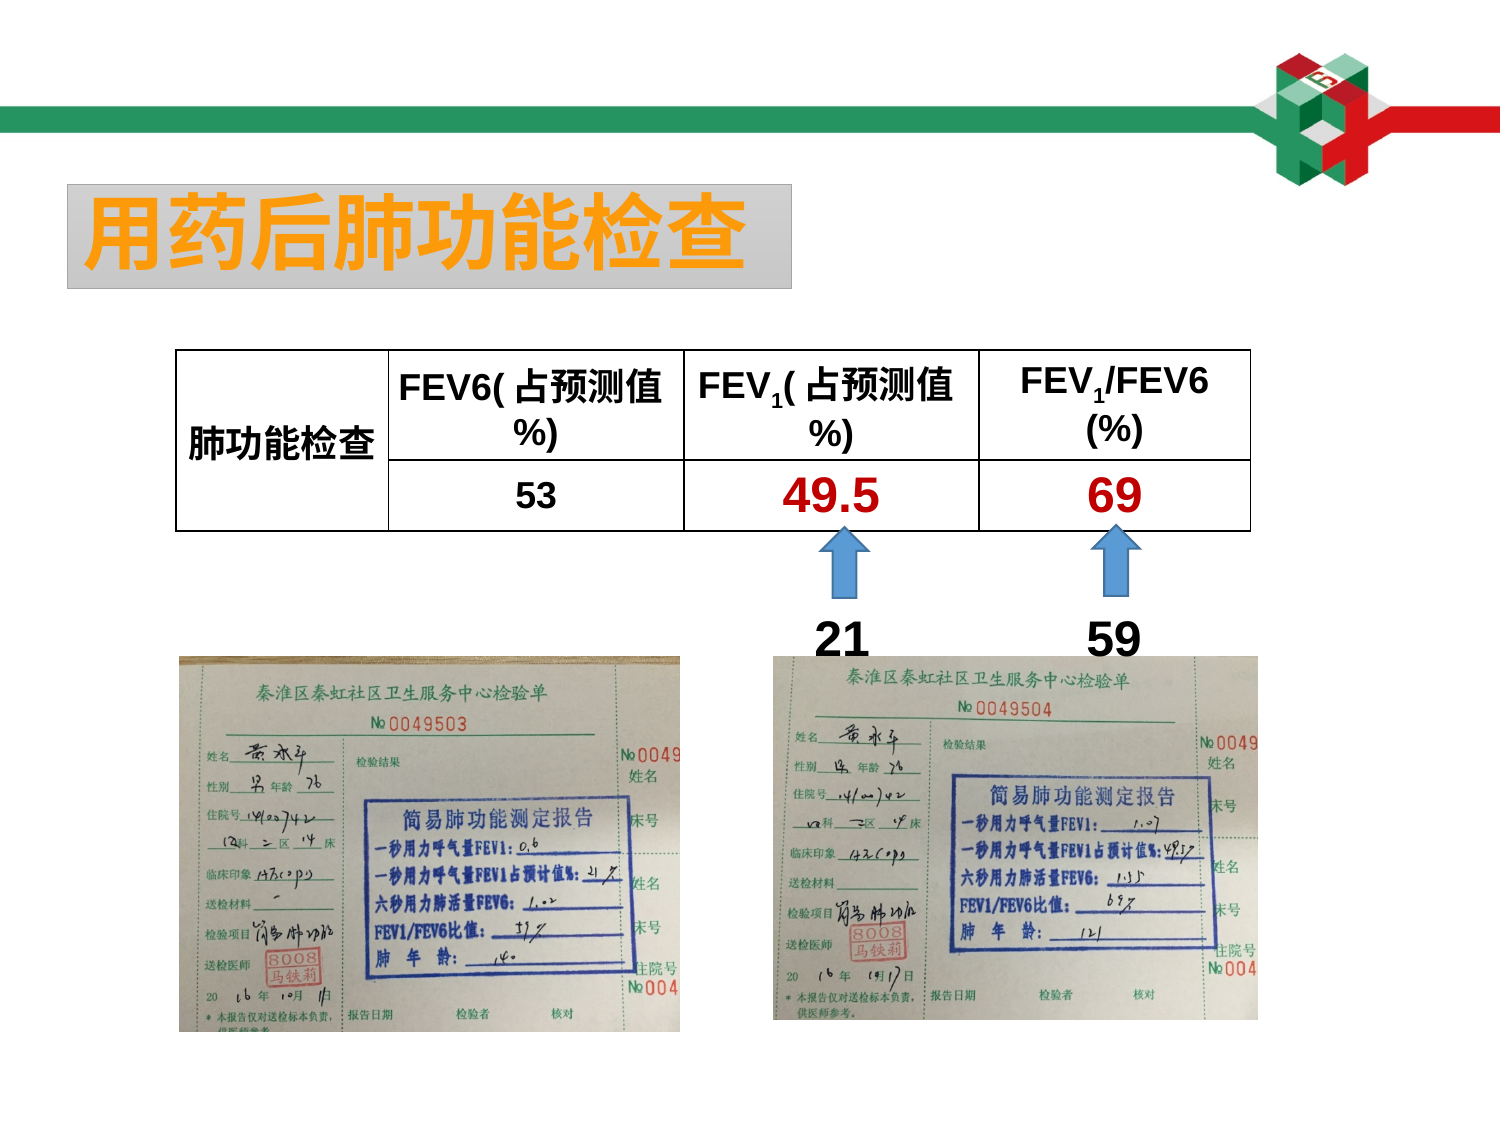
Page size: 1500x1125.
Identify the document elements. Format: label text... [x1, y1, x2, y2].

text_box 21 [799, 598, 1001, 656]
text_box [818, 525, 871, 598]
table_header FEV1(占预测值%) [685, 351, 978, 459]
text_box [1089, 523, 1143, 597]
table_cell 53 [389, 461, 683, 530]
table_header FEV6(占预测值%) [389, 351, 683, 459]
title 用药后肺功能检查 [67, 184, 792, 289]
text_box 59 [1071, 598, 1273, 674]
table_cell 49.5 [685, 461, 978, 530]
table_header FEV1/FEV6 (%) [980, 351, 1250, 459]
picture [0, 0, 1500, 1125]
table_header 肺功能检查 [177, 351, 388, 530]
table_cell 69 [980, 461, 1250, 530]
list [74, 304, 1426, 1048]
